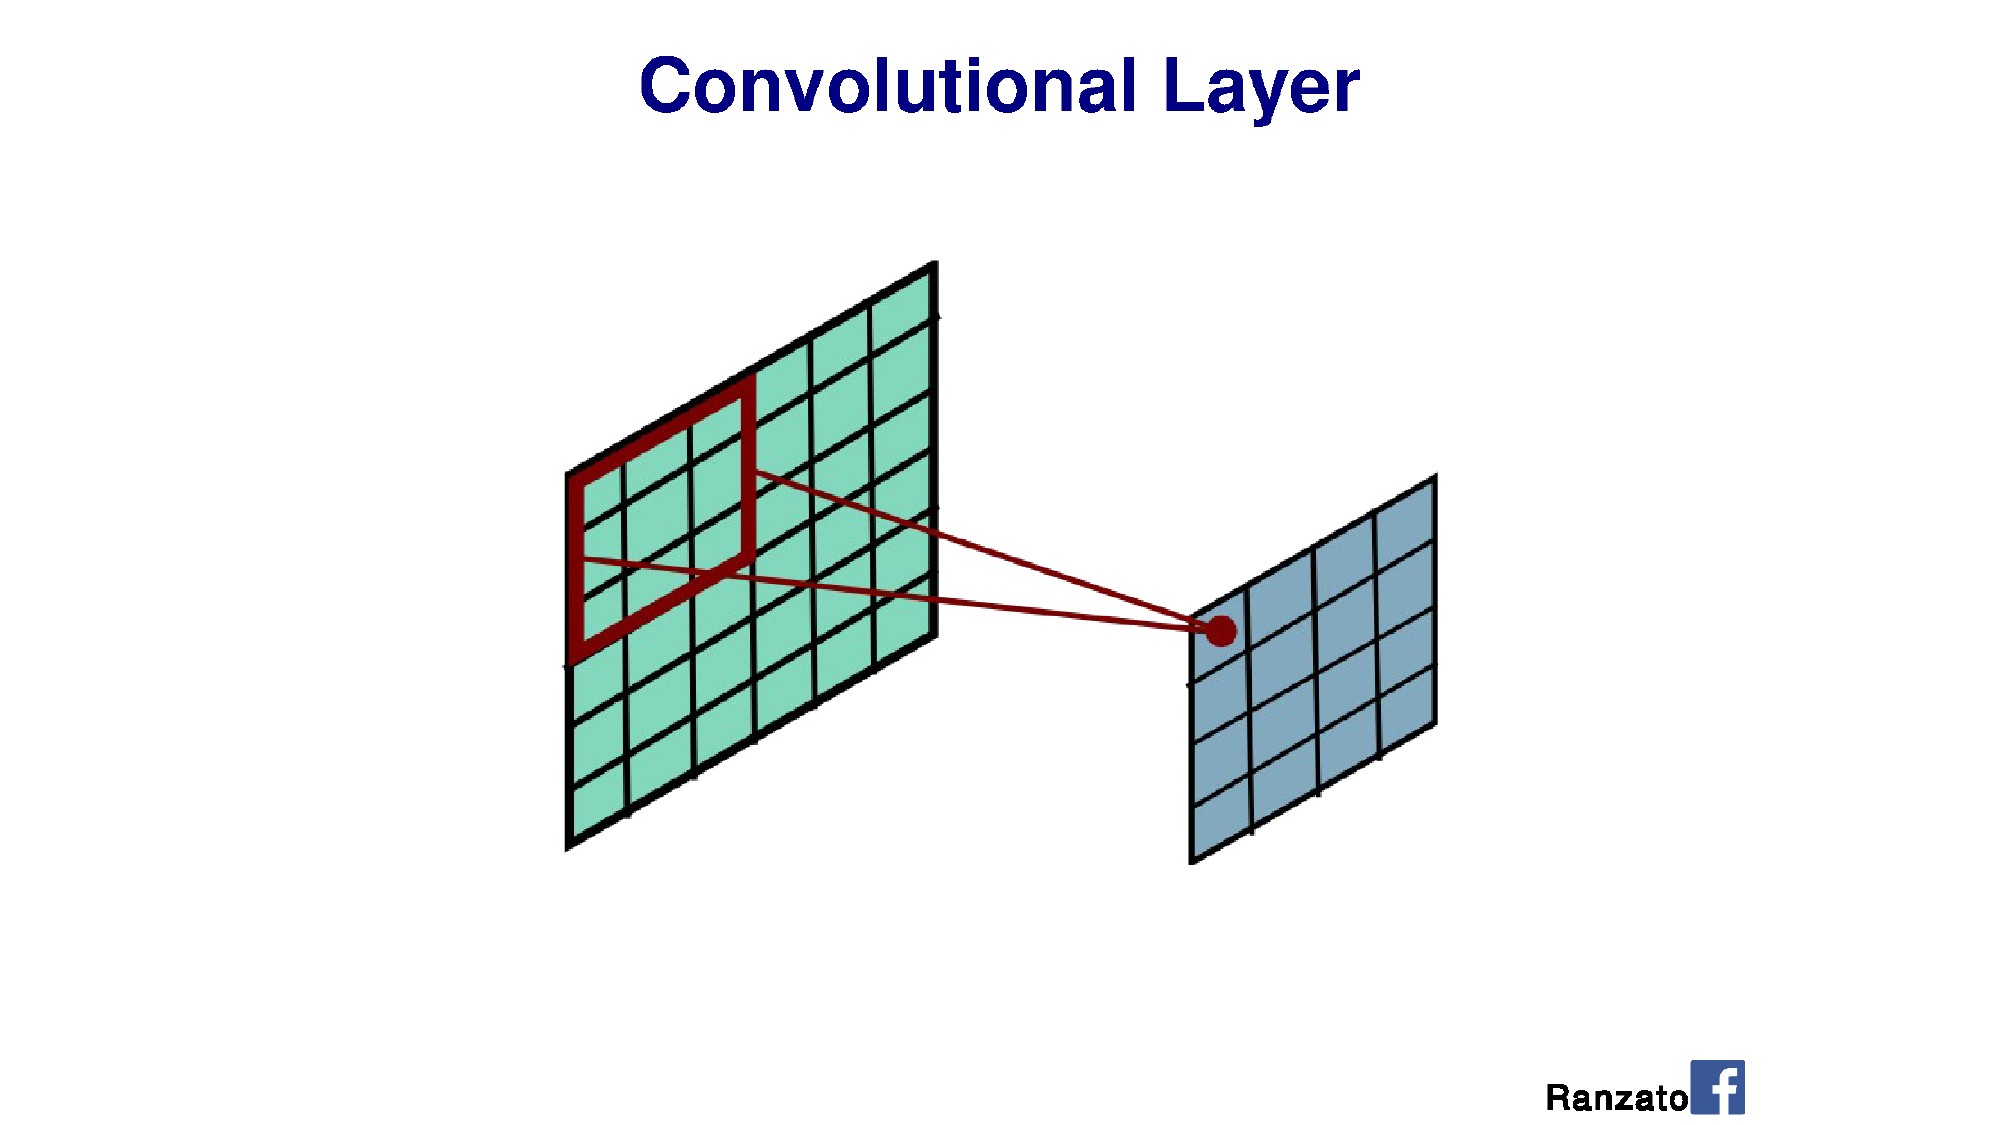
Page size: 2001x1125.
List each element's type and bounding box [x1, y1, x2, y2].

picture [251, 1, 1749, 1125]
